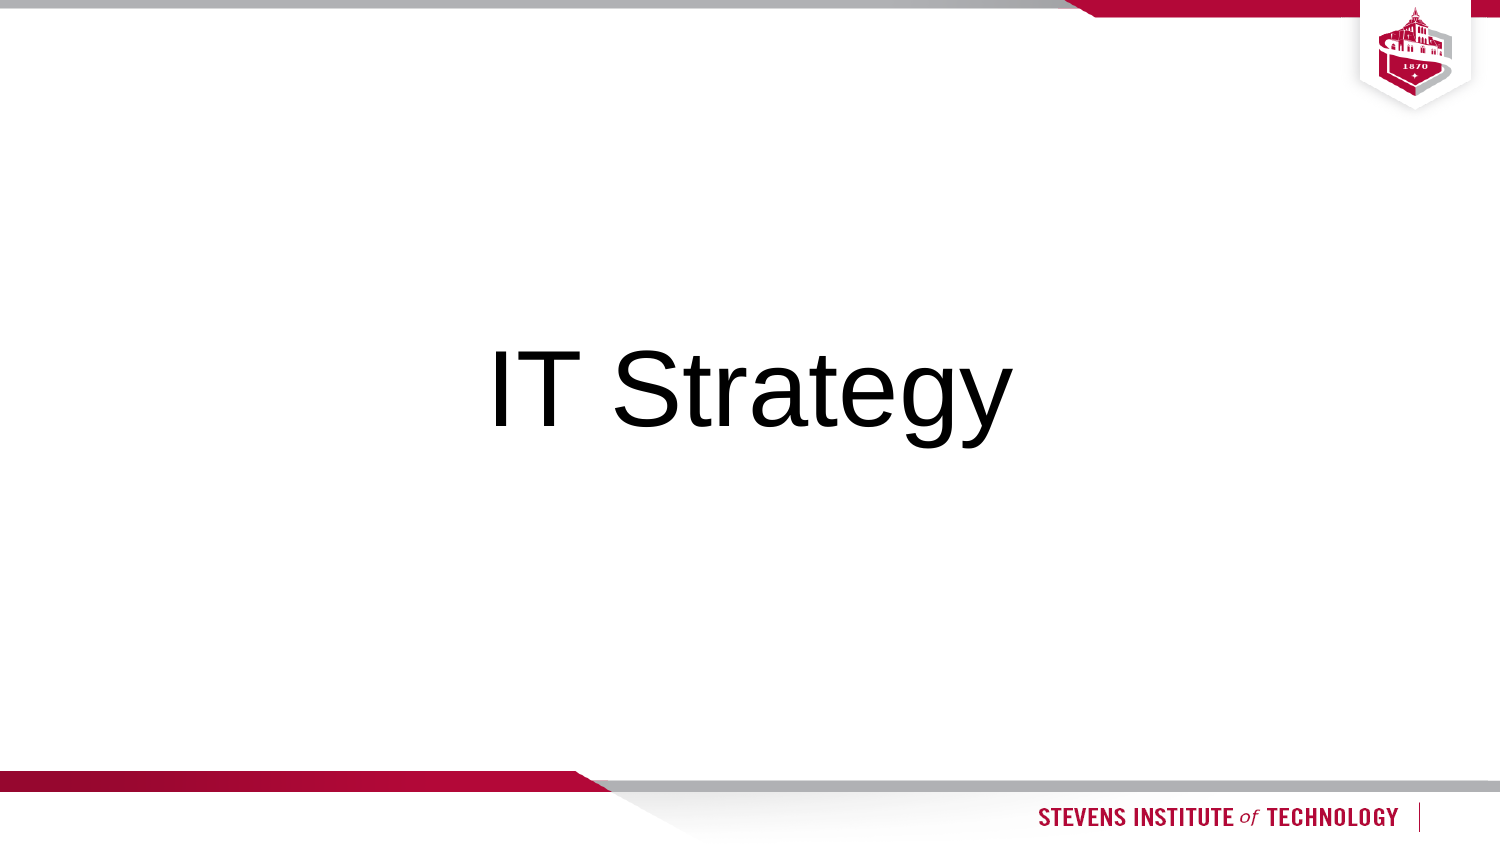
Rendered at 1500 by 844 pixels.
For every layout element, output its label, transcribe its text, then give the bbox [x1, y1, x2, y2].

picture [0, 771, 1500, 844]
title IT Strategy [112, 281, 1388, 463]
picture [0, 0, 1500, 120]
